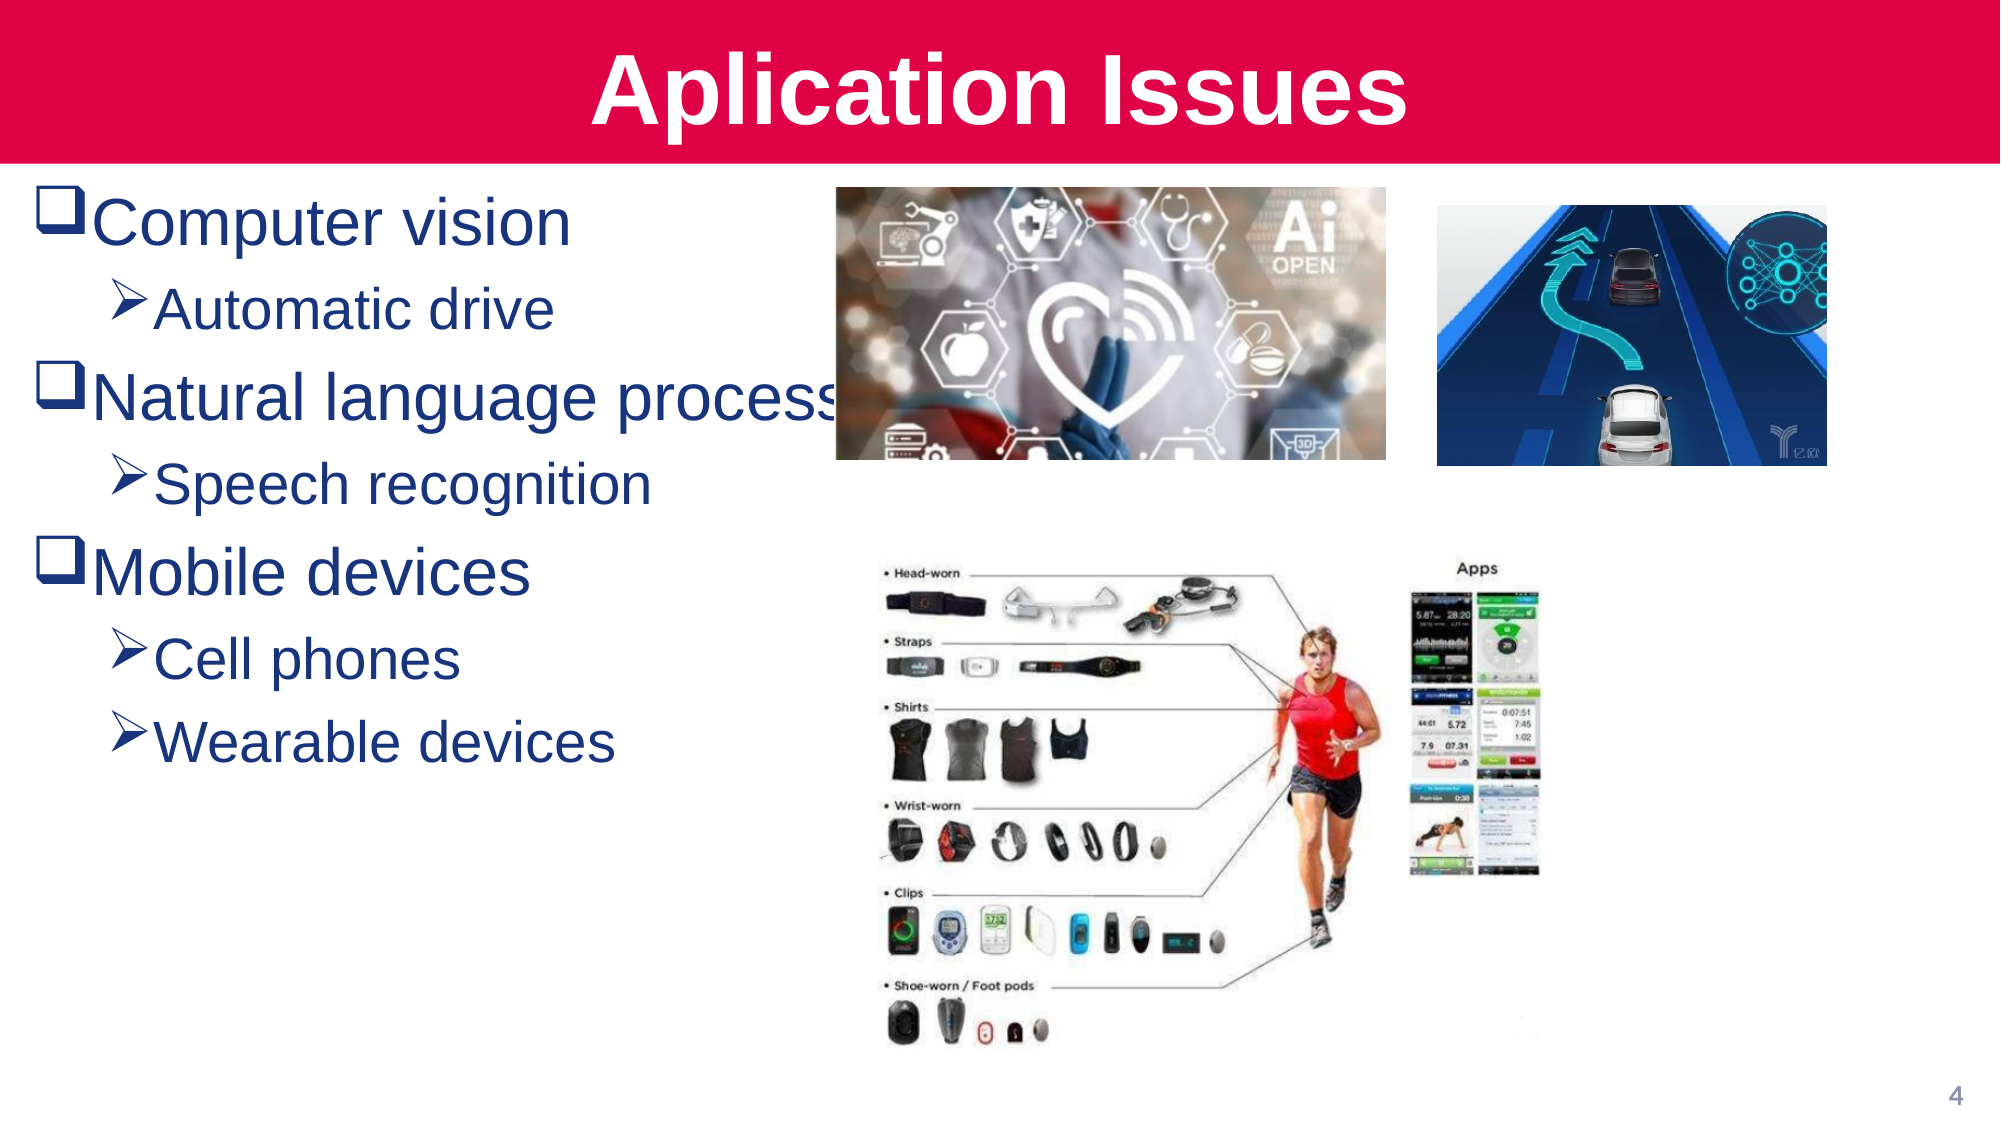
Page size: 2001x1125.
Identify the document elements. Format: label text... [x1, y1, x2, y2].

picture [834, 186, 1386, 460]
picture [1436, 205, 1828, 466]
slide_number 4 [1856, 1063, 1979, 1124]
list Computer vision Automatic drive Natural language process Speech recognition Mobile devices Cell phones Wearable devices [16, 171, 1984, 1100]
picture [838, 550, 1556, 1049]
title Aplication Issues [16, 16, 1984, 153]
